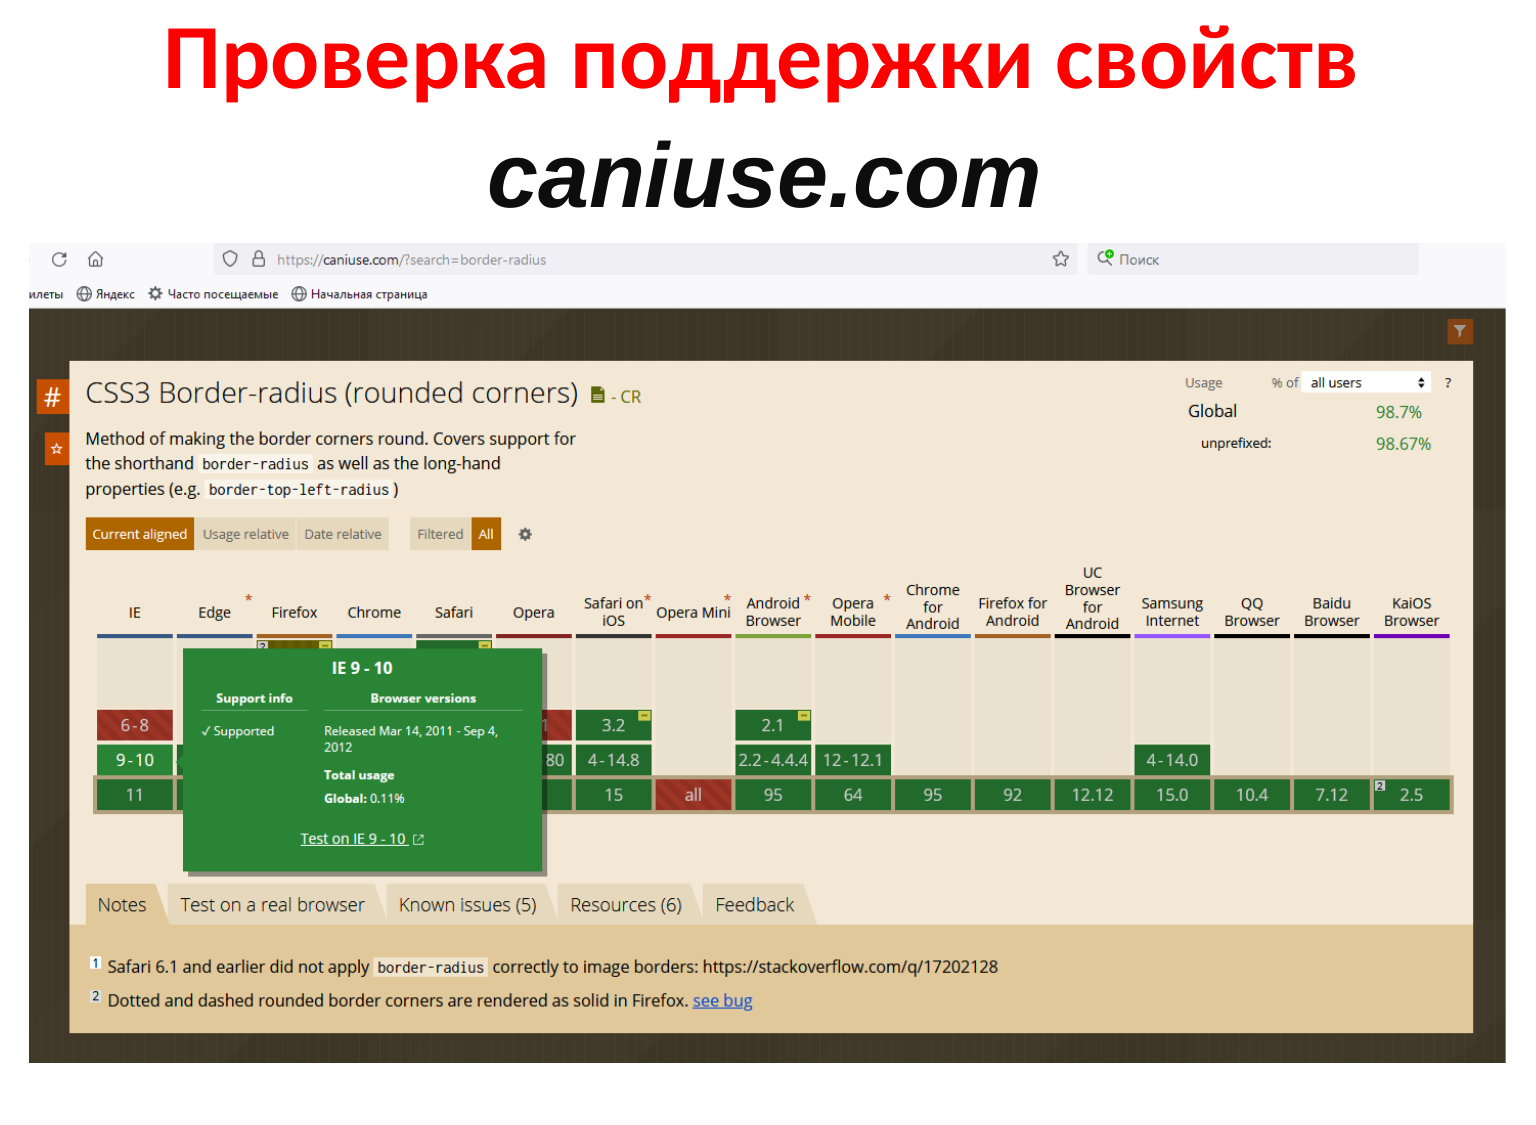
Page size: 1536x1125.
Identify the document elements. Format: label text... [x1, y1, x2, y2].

text_box caniuse.com [26, 66, 1503, 243]
title Проверка поддержки свойств [23, 0, 1501, 157]
picture [28, 243, 1506, 1064]
